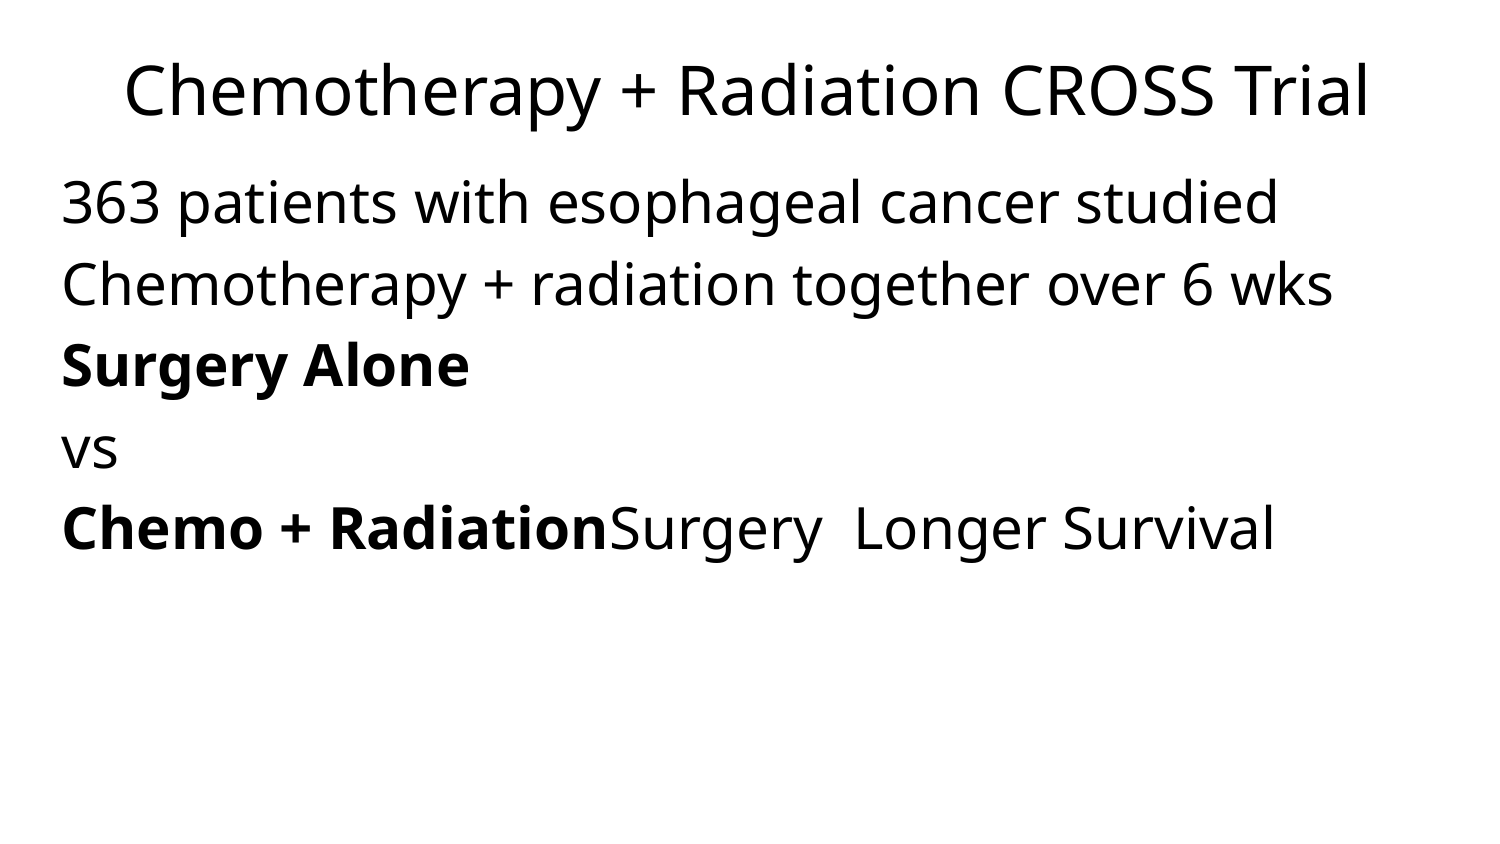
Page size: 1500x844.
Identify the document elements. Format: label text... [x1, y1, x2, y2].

title Chemotherapy + Radiation CROSS Trial [46, 33, 1450, 143]
